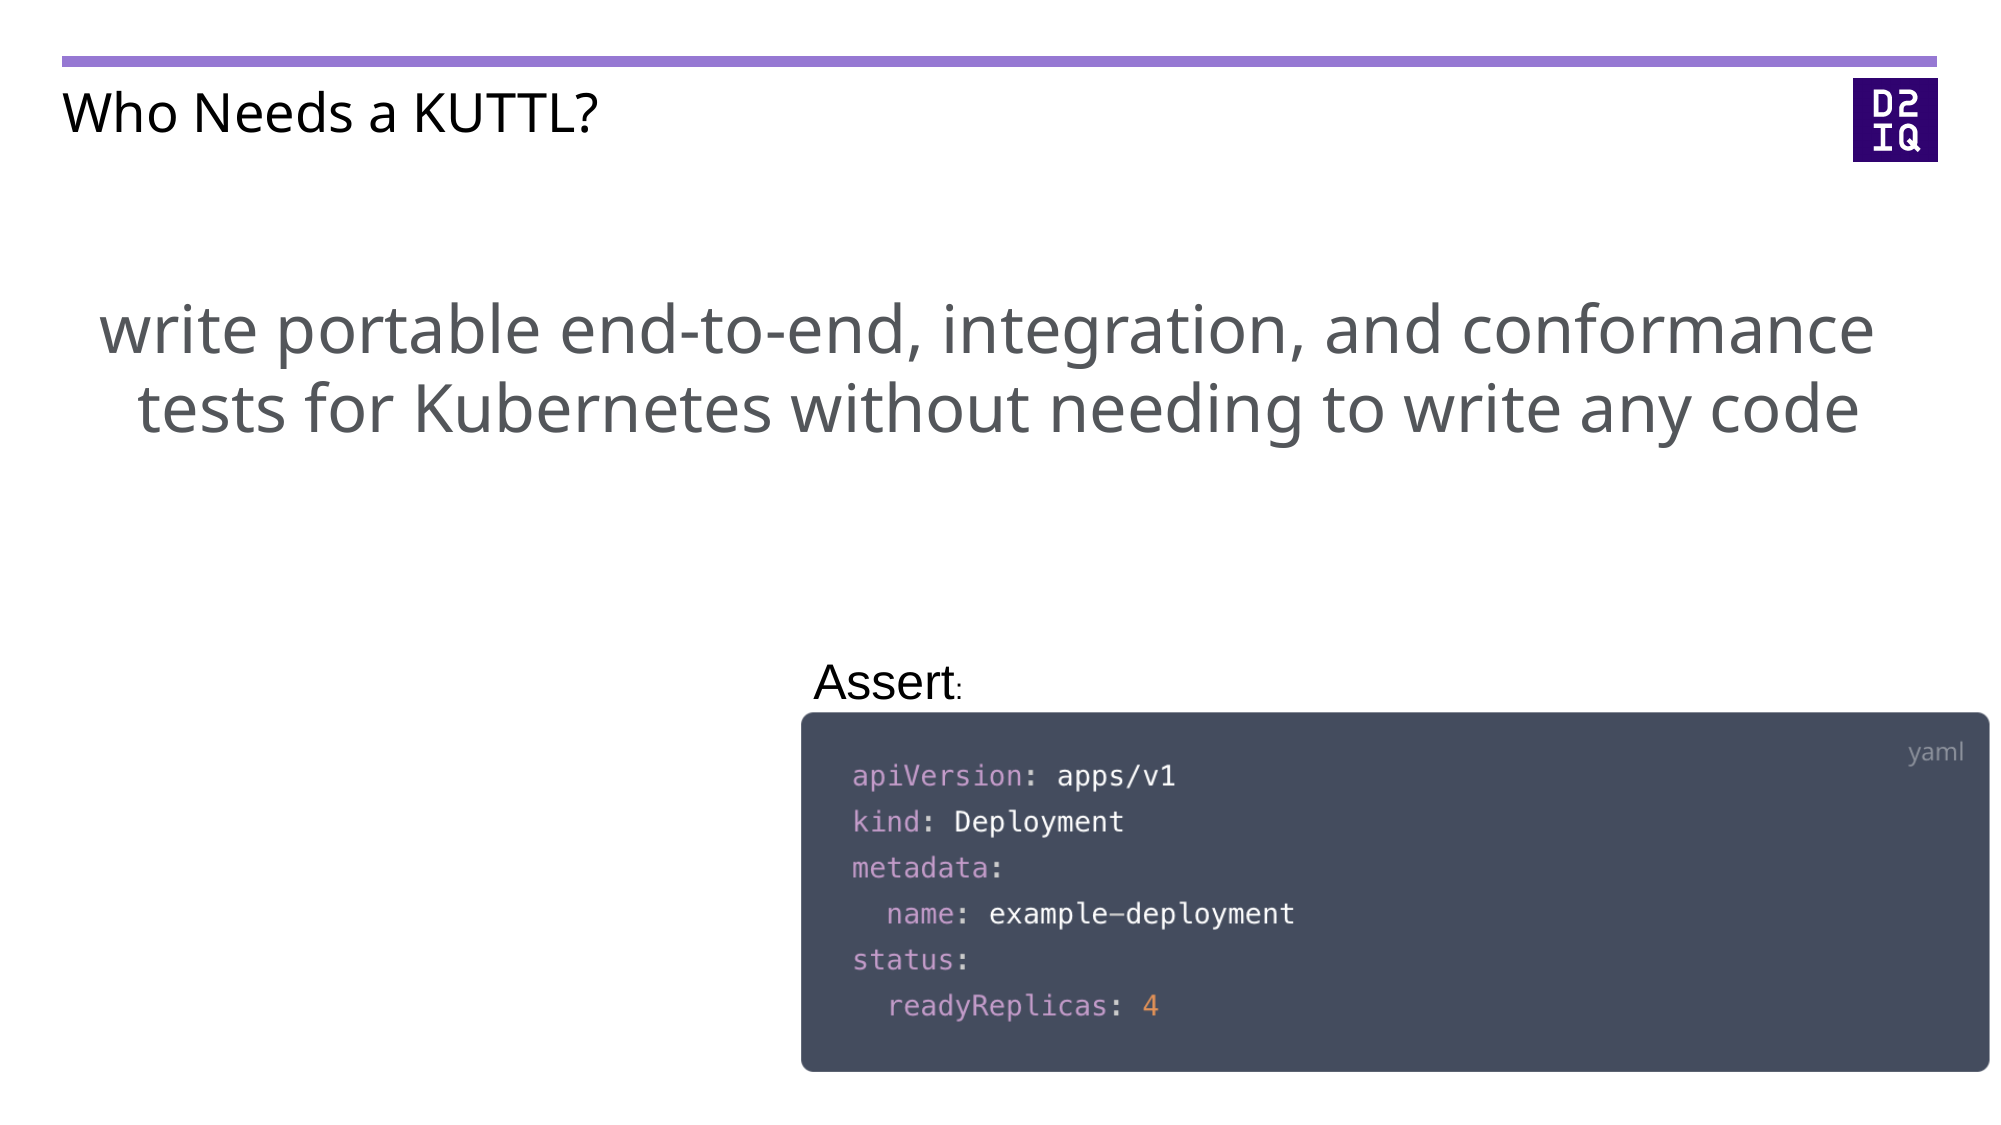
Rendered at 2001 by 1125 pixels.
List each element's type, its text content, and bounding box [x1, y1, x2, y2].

picture [1853, 78, 1938, 162]
picture [797, 704, 2000, 1074]
list write portable end-to-end, integration, and conformance tests for Kubernetes without needing to write any code [62, 286, 1937, 1037]
title Who Needs a KUTTL? [62, 78, 1838, 162]
text_box Assert: [798, 642, 979, 702]
